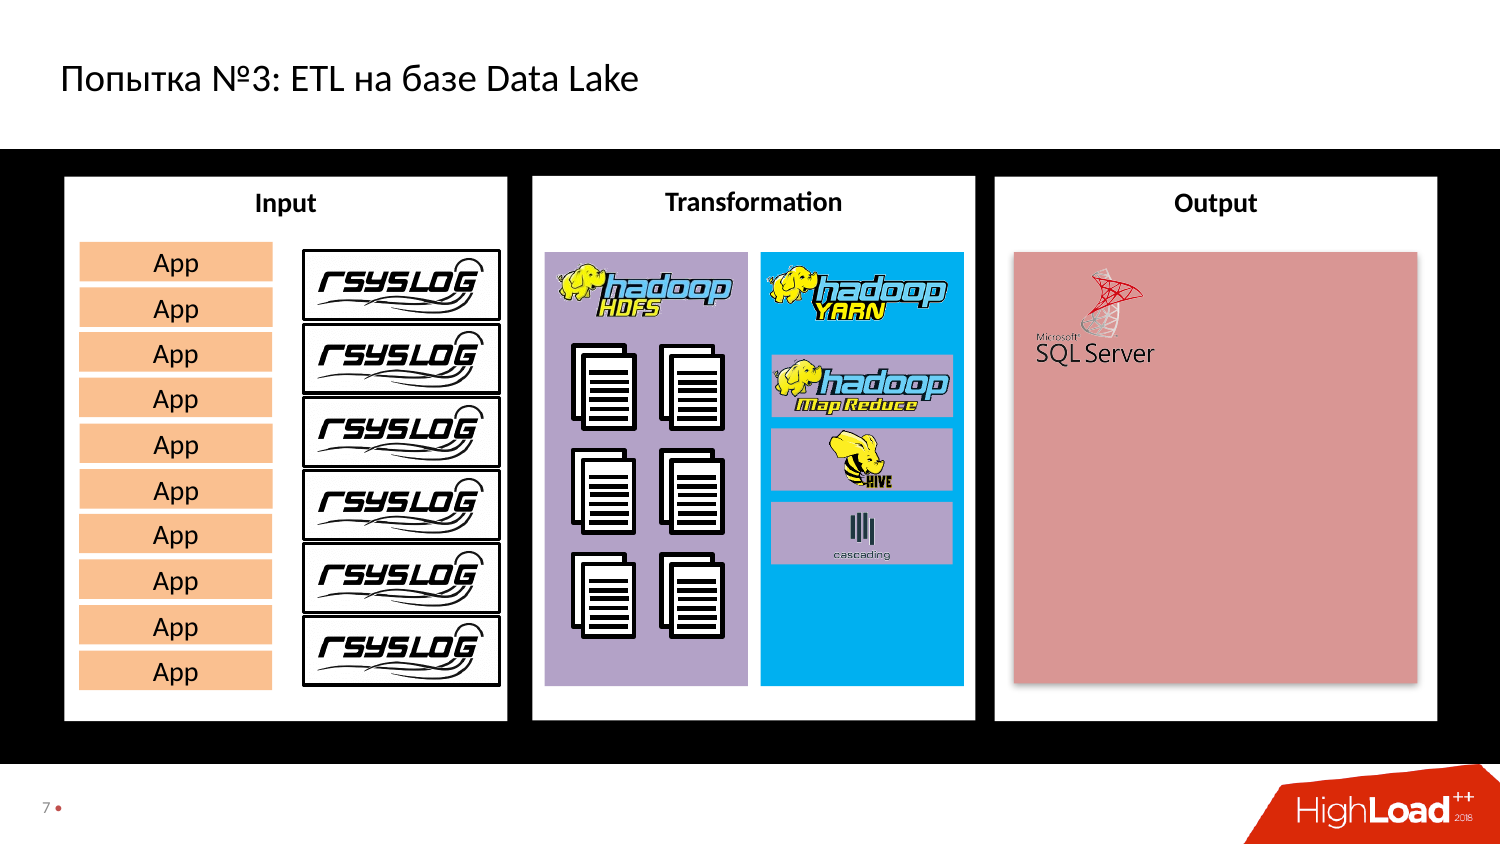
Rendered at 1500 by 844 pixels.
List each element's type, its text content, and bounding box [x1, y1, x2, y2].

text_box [572, 449, 635, 533]
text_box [770, 428, 953, 492]
text_box [759, 250, 966, 688]
text_box Transformation [530, 174, 977, 723]
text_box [304, 251, 499, 684]
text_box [661, 450, 723, 533]
text_box [543, 250, 750, 688]
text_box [770, 501, 953, 565]
title Попытка №3: ETL на базе Data Lake [45, 44, 1454, 107]
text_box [78, 241, 273, 691]
text_box Input [62, 175, 509, 723]
picture [555, 261, 735, 324]
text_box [771, 354, 954, 418]
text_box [661, 345, 723, 429]
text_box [661, 554, 723, 637]
picture [0, 764, 1500, 844]
text_box [0, 149, 1500, 764]
text_box Output [993, 175, 1440, 723]
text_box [982, 251, 1418, 684]
picture [768, 266, 947, 320]
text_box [573, 345, 635, 429]
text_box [572, 553, 635, 637]
picture [0, 0, 1500, 149]
